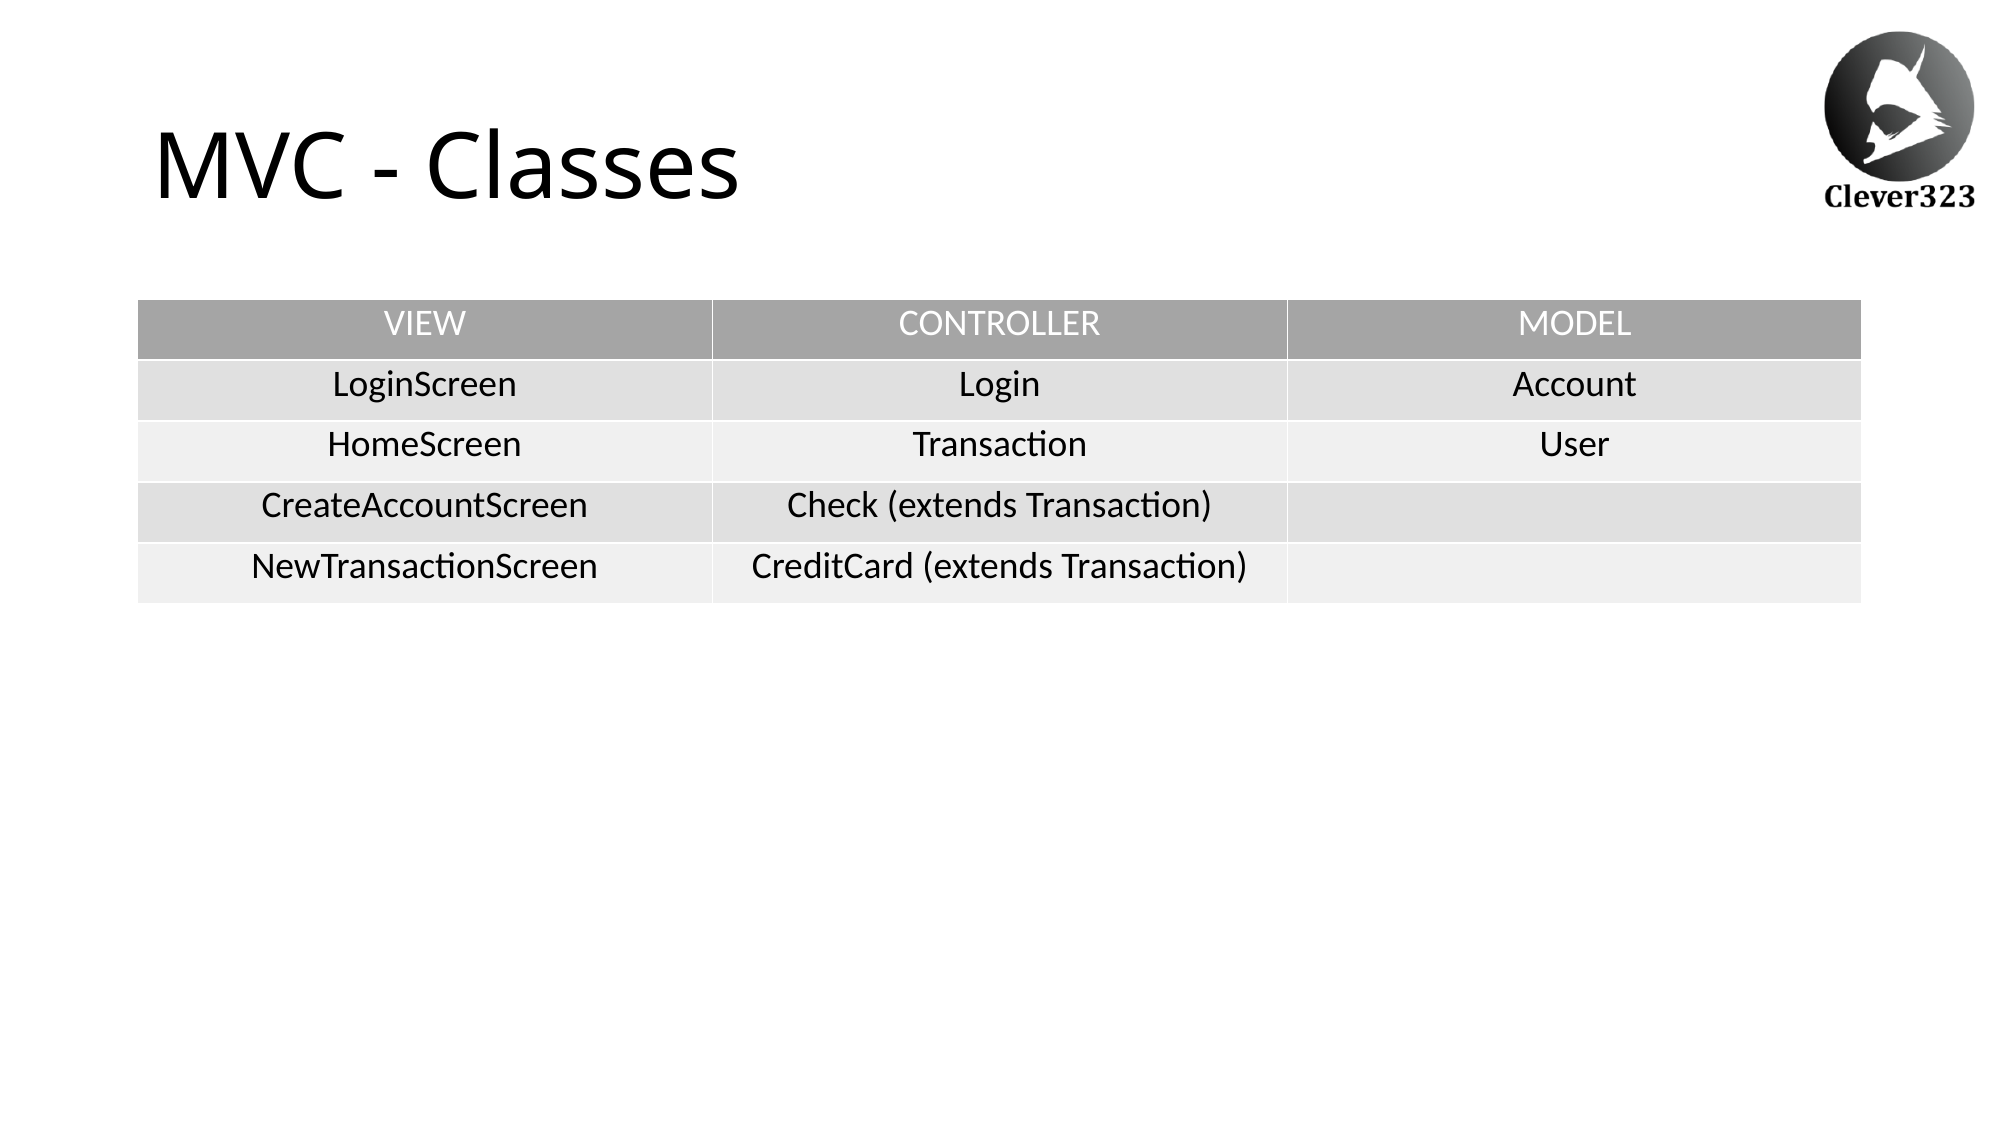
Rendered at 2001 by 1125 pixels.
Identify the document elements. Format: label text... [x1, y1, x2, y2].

picture [1804, 2, 2000, 245]
table_cell CreateAccountScreen [138, 483, 712, 542]
table_cell NewTransactionScreen [138, 544, 712, 603]
table_cell LoginScreen [138, 361, 712, 420]
table_header VIEW [138, 300, 712, 359]
title MVC - Classes [137, 59, 1863, 278]
table_cell Login [713, 361, 1287, 420]
table_header MODEL [1288, 300, 1861, 359]
table_cell [1288, 544, 1861, 603]
table_cell User [1288, 422, 1861, 481]
table_cell CreditCard (extends Transaction) [713, 544, 1287, 603]
table_header CONTROLLER [713, 300, 1287, 359]
table_cell [1288, 483, 1861, 542]
table_cell Check (extends Transaction) [713, 483, 1287, 542]
table_cell Transaction [713, 422, 1287, 481]
table_cell Account [1288, 361, 1861, 420]
table_cell HomeScreen [138, 422, 712, 481]
